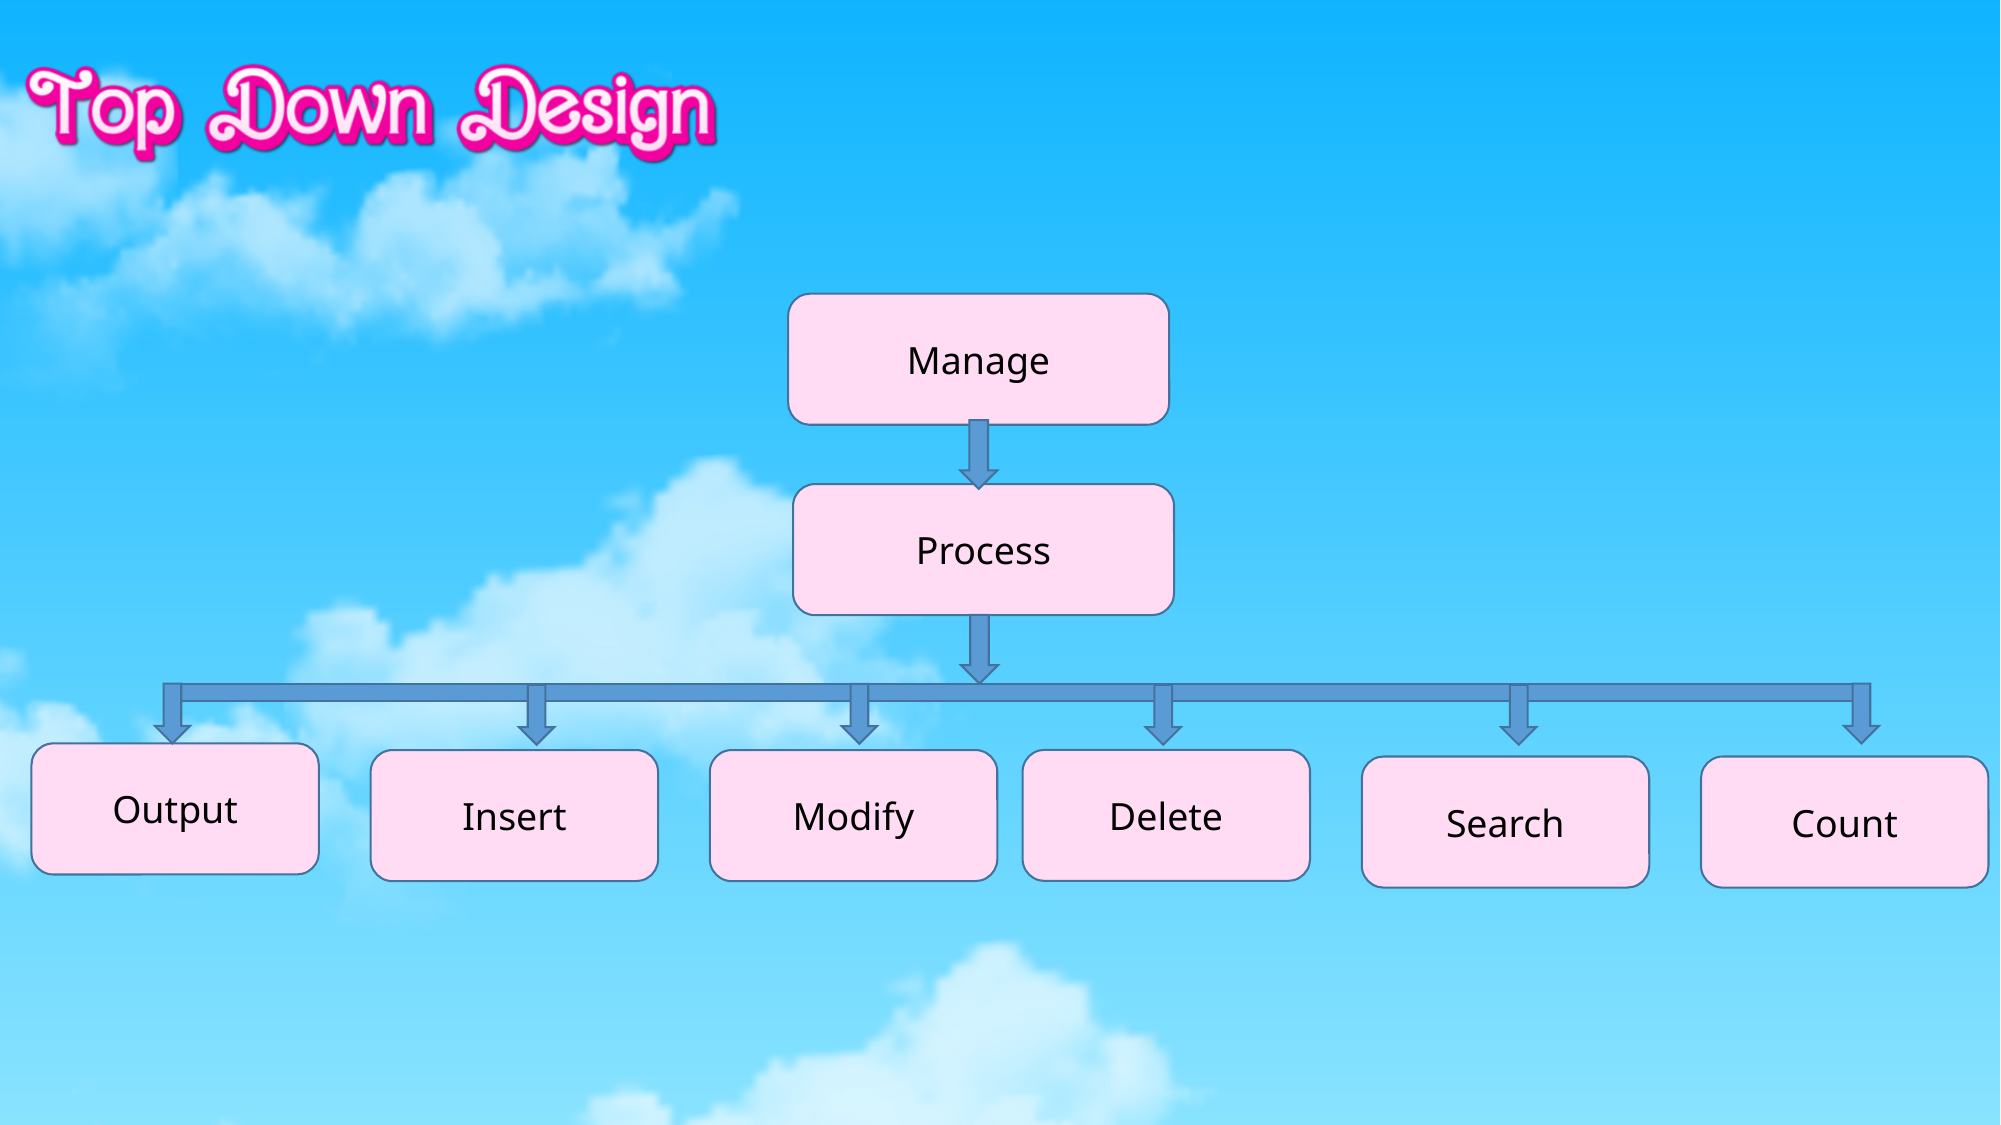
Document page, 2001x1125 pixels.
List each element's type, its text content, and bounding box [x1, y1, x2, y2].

text_box [1529, 683, 1851, 702]
text_box Search [1360, 755, 1651, 889]
text_box [1841, 682, 1882, 745]
text_box [1498, 683, 1539, 747]
picture [0, 50, 789, 236]
text_box [1257, 683, 1508, 702]
text_box Delete [1257, 748, 1312, 882]
text_box Count [1699, 755, 1990, 889]
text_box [0, 0, 1257, 1125]
